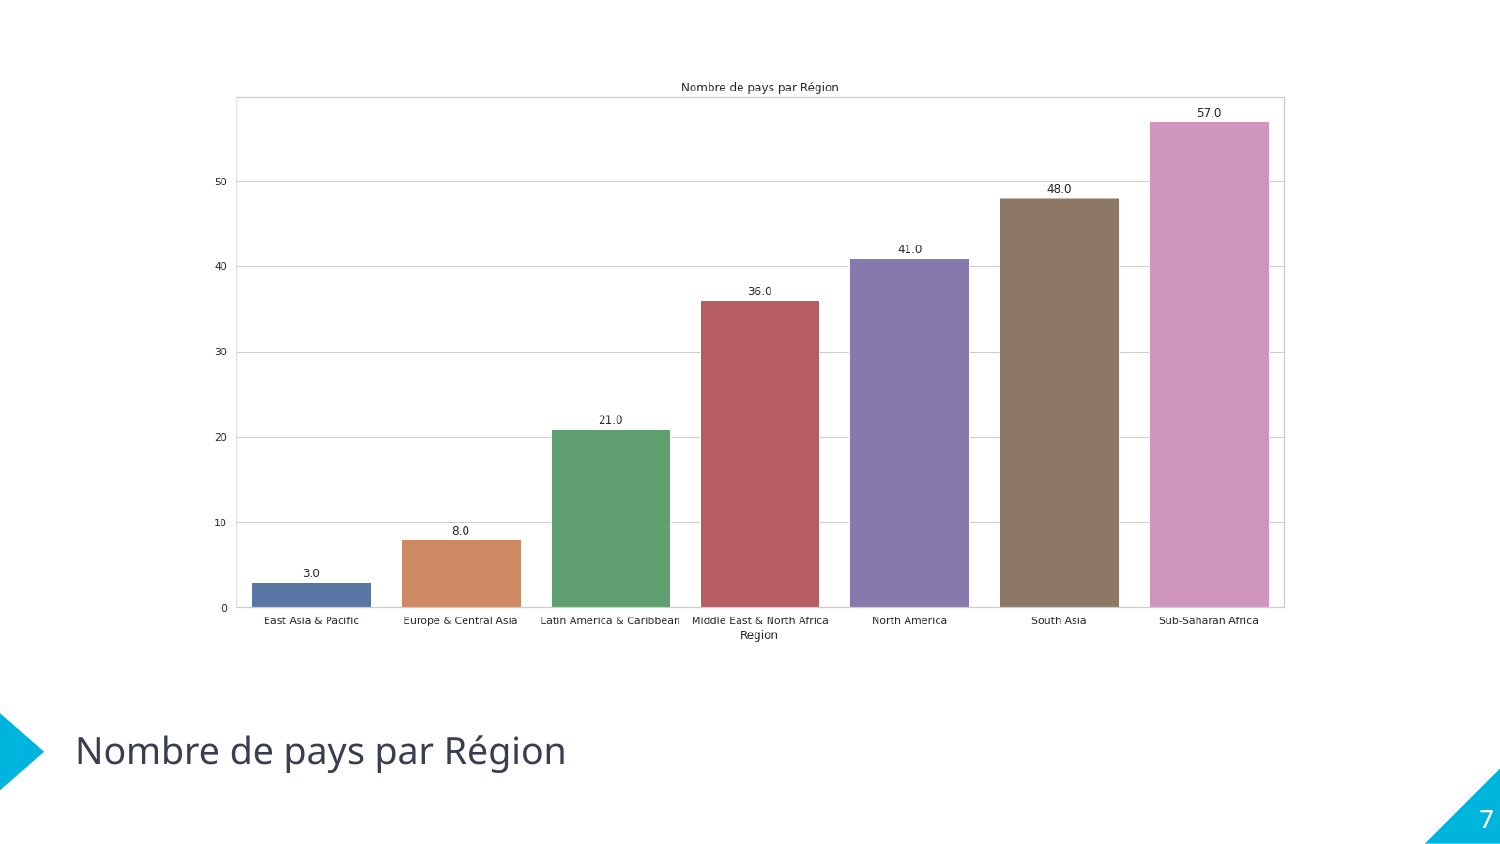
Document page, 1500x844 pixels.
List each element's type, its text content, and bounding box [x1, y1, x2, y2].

slide_number ‹#› [1418, 760, 1494, 838]
picture [211, 75, 1289, 648]
list Nombre de pays par Région [75, 722, 1425, 808]
